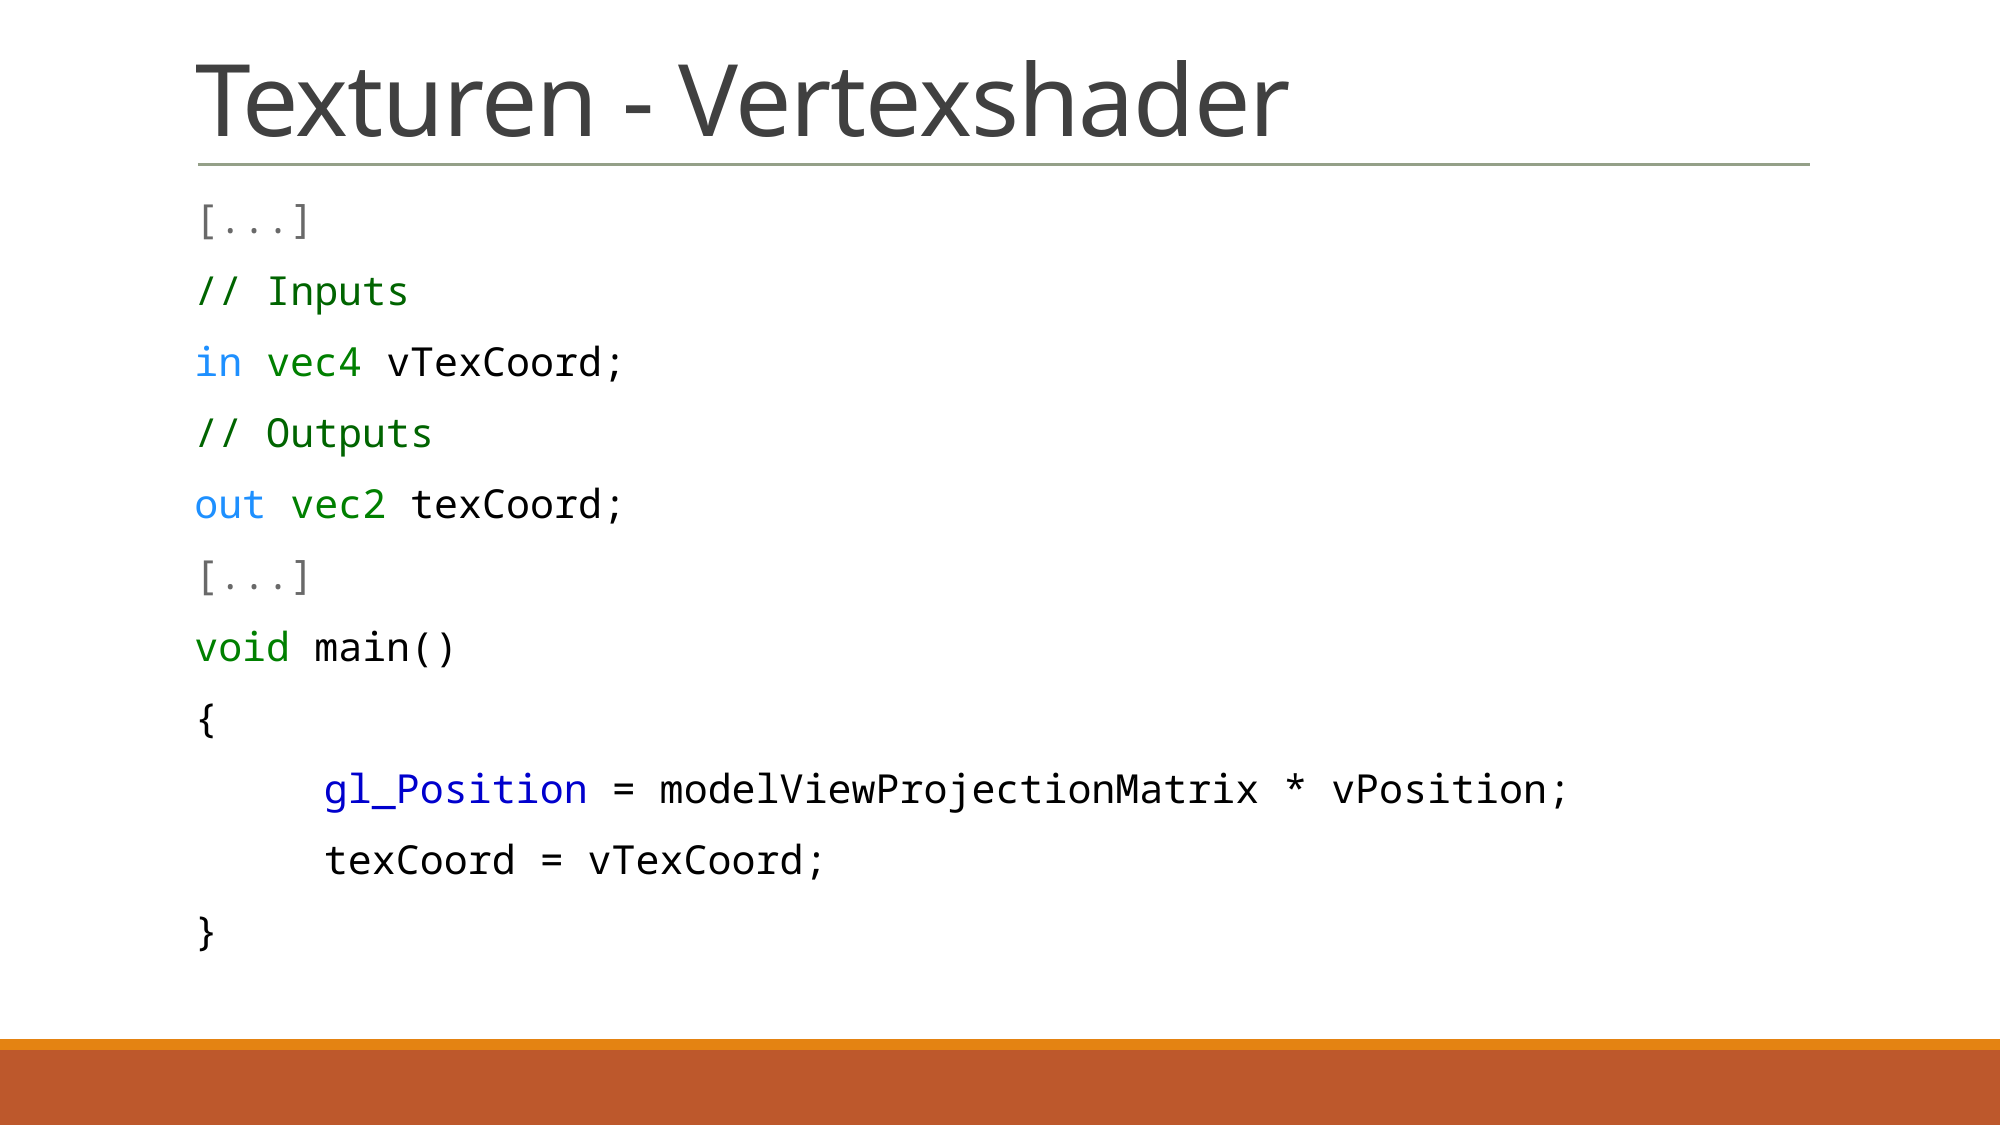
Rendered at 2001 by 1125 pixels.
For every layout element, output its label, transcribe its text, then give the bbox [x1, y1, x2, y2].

list [...] // Inputs in vec4 vTexCoord; // Outputs out vec2 texCoord; [...] void main() { gl_Position = modelViewProjectionMatrix * vPosition; texCoord = vTexCoord; } [180, 191, 1830, 963]
title Texturen - Vertexshader [180, 47, 1830, 165]
